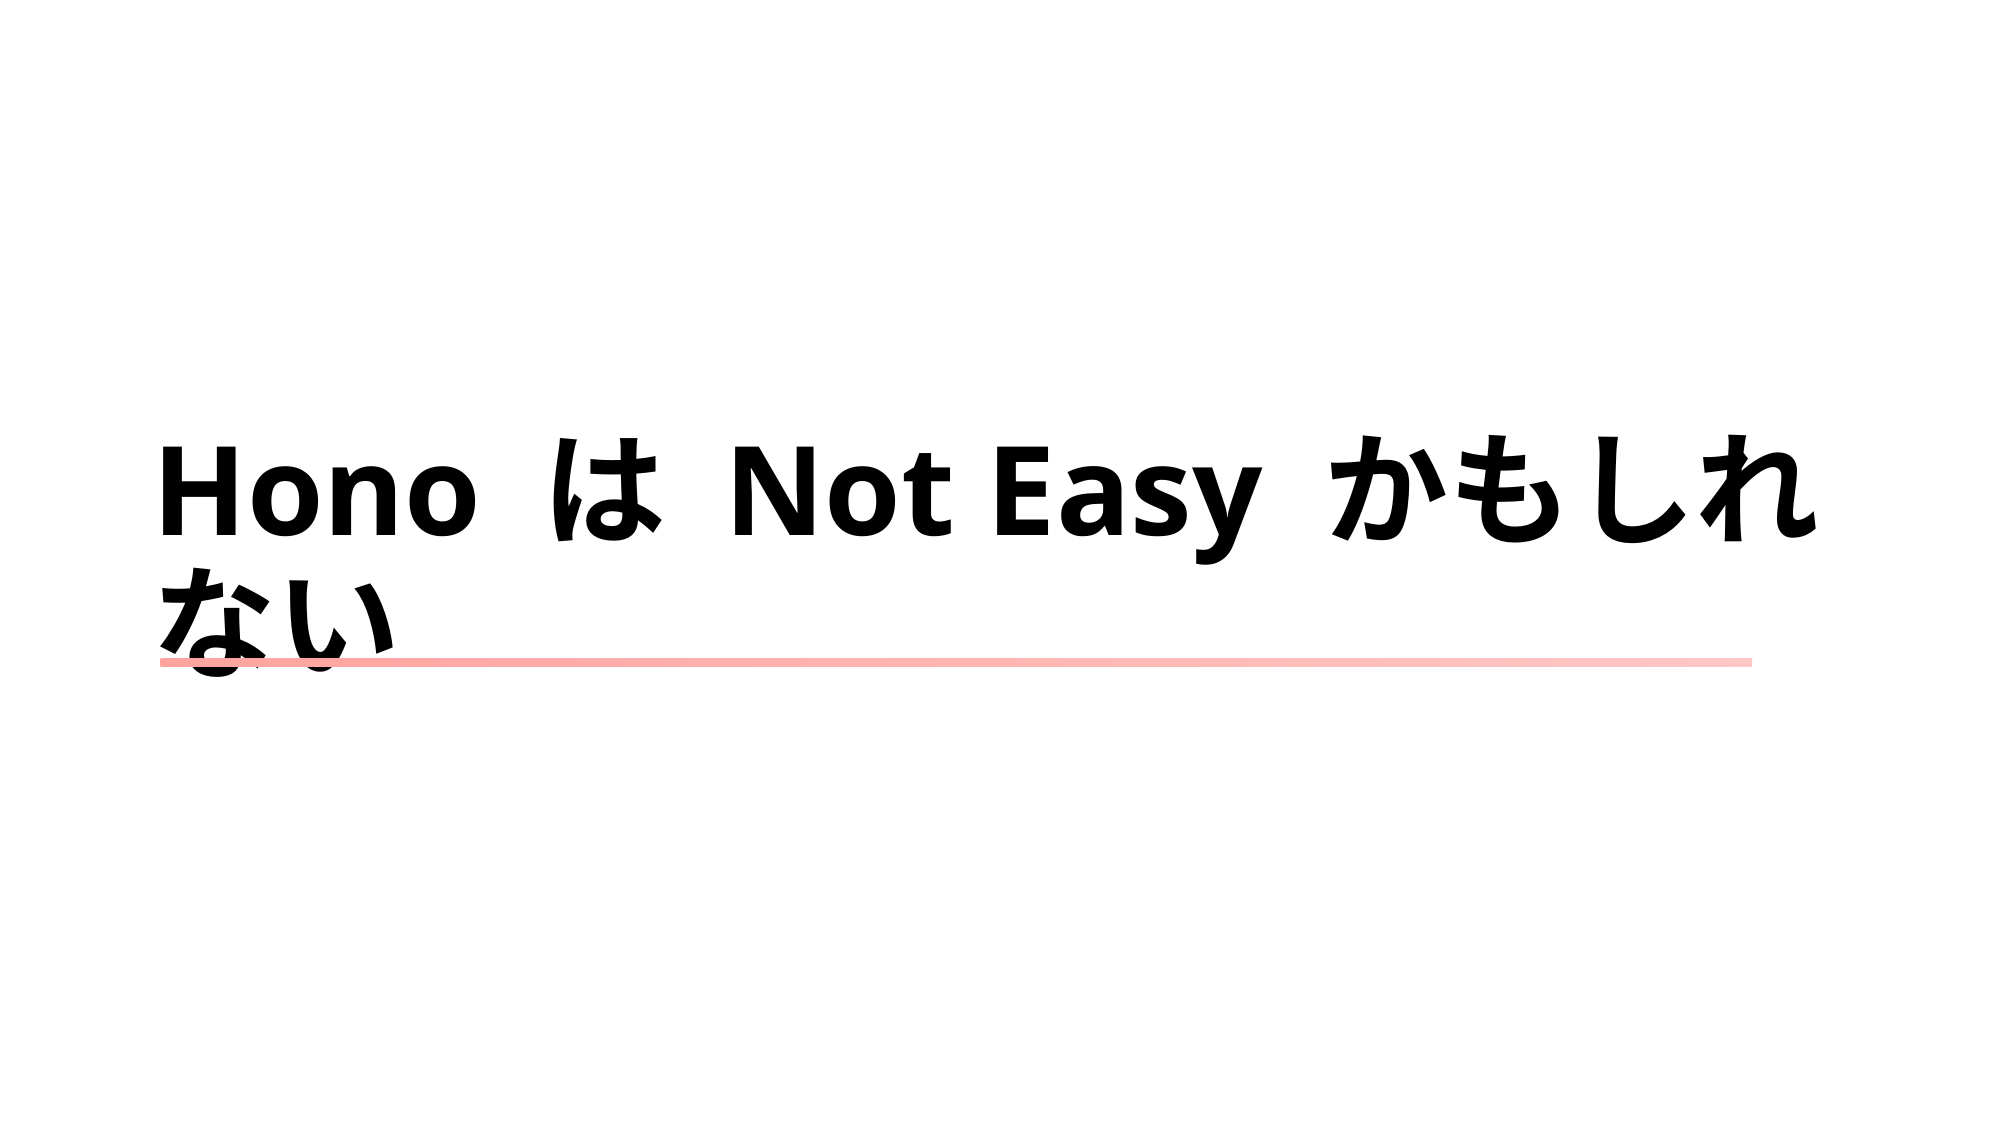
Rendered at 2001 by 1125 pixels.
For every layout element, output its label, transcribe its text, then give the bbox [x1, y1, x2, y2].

text_box [159, 657, 1754, 668]
title Hono は Not Easy かもしれない [137, 420, 1863, 705]
